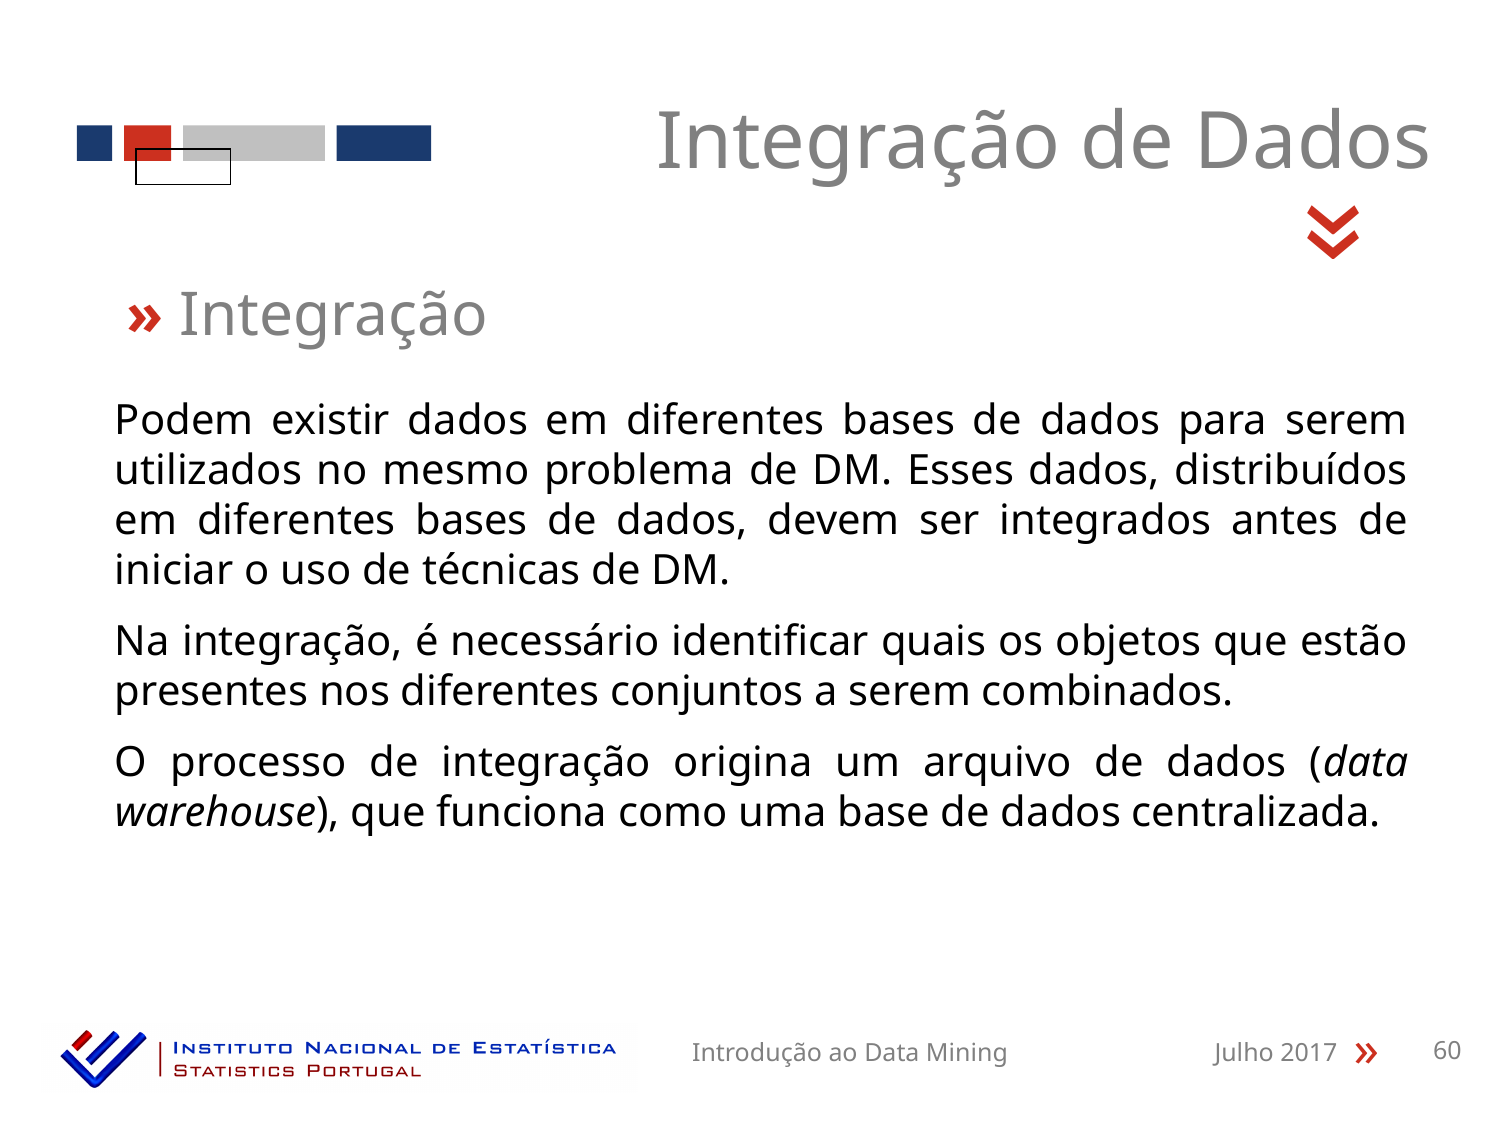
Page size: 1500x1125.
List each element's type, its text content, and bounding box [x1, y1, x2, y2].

footer Introdução ao Data Mining [620, 1009, 1081, 1093]
text_box Podem existir dados em diferentes bases de dados para serem utilizados no mesmo problema de DM. Esses dados, distribuídos em diferentes bases de dados, devem ser integrados antes de iniciar o uso de técnicas de DM. Na integração, é necessário identificar quais os objetos que estão presentes nos diferentes conjuntos a serem combinados. O processo de integração origina um arquivo de dados (data warehouse), que funciona como uma base de dados centralizada. [100, 385, 1424, 842]
slide_number Julho 2017 [1081, 1009, 1353, 1093]
text_box Integração de Dados [454, 66, 1447, 207]
slide_number 60 [1358, 1009, 1477, 1093]
text_box « [1234, 207, 1400, 280]
picture [41, 1023, 620, 1093]
text_box » Integração [111, 267, 1376, 355]
text_box « [1316, 1023, 1394, 1099]
